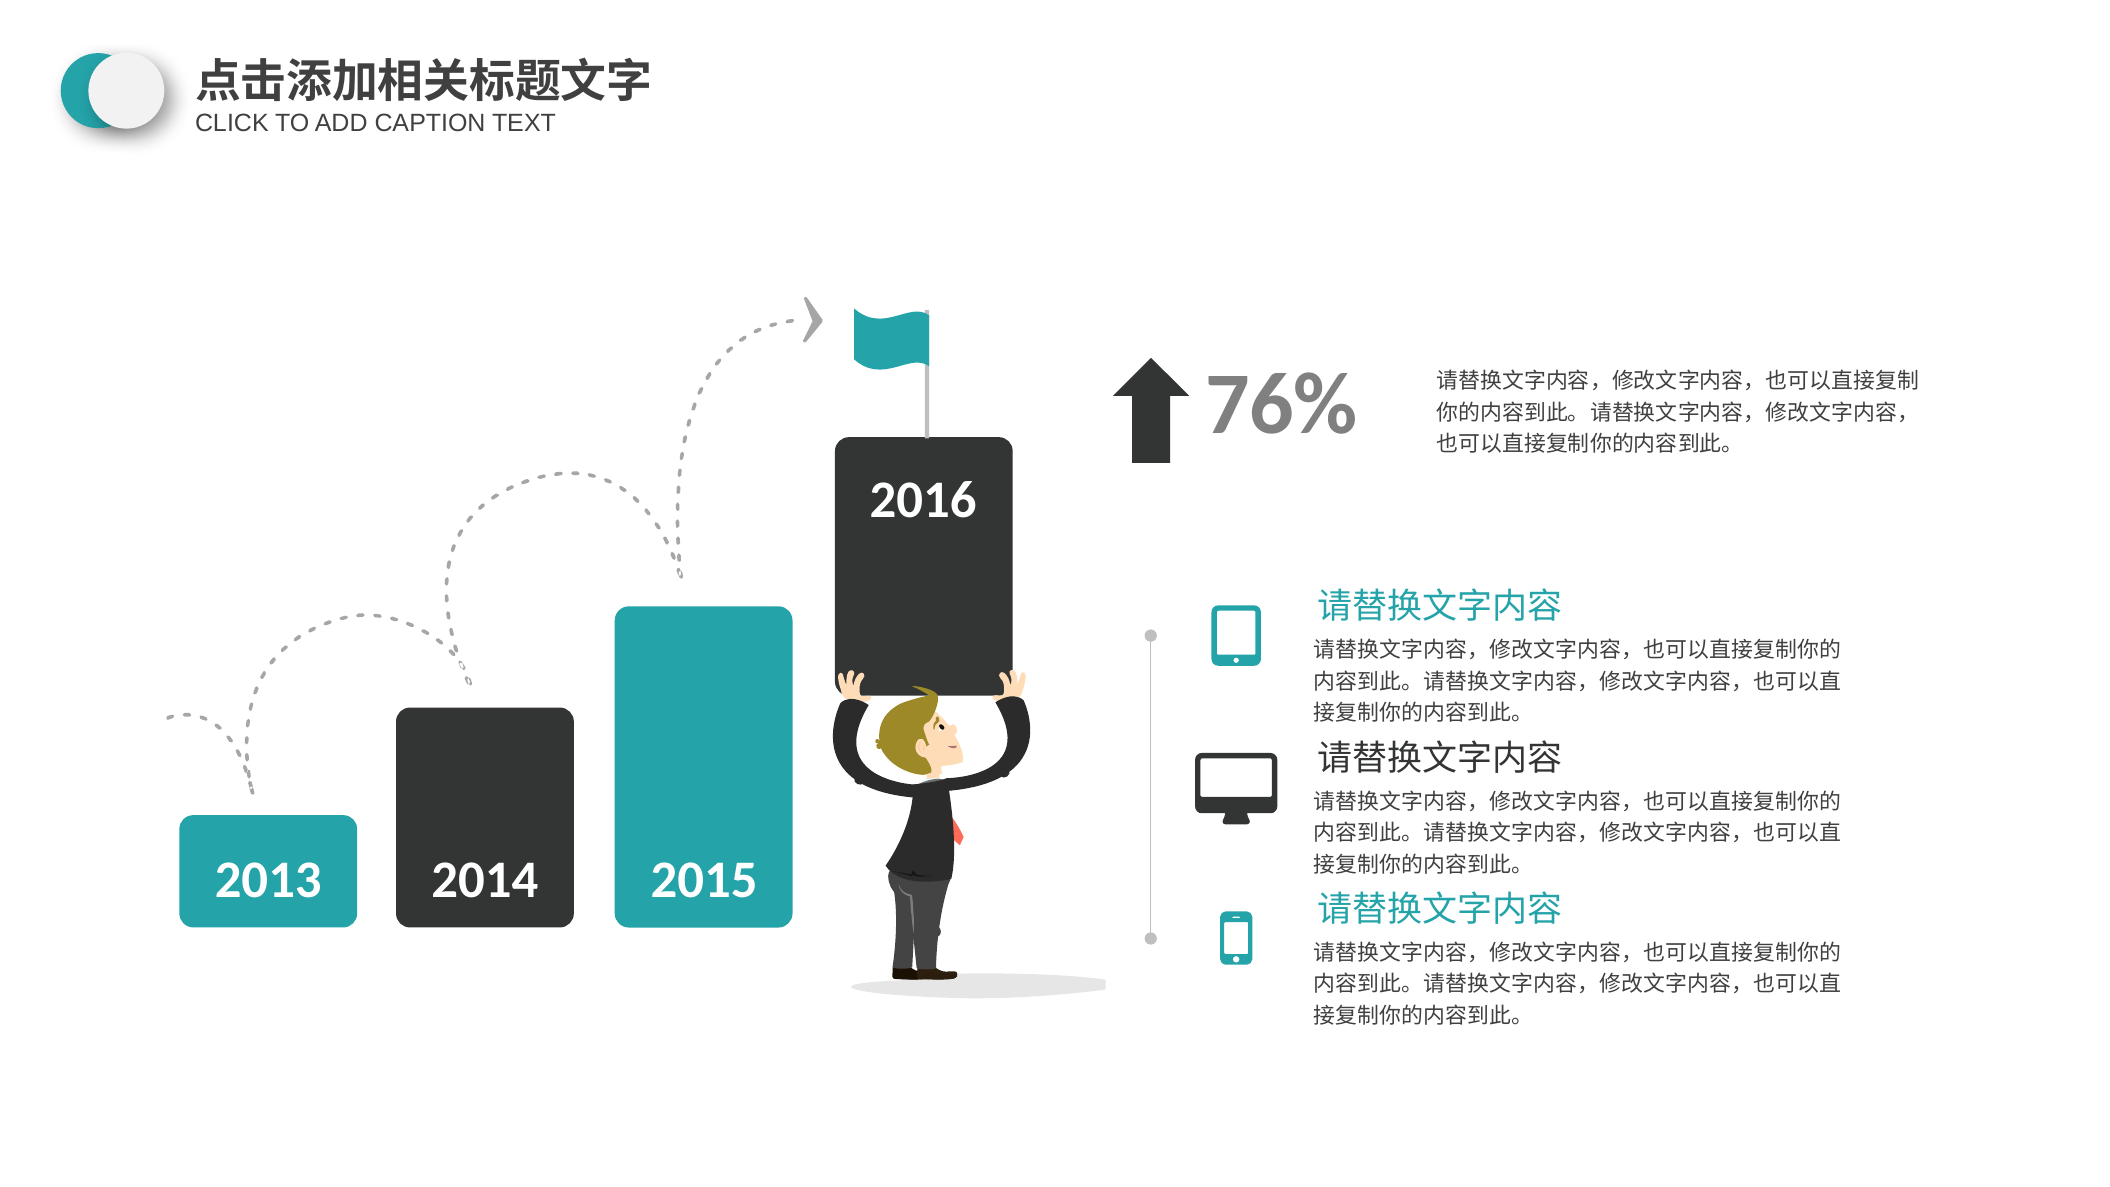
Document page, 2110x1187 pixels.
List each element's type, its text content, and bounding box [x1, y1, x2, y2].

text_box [395, 707, 574, 928]
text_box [854, 300, 930, 439]
text_box [59, 52, 110, 129]
text_box 请替换文字内容，修改文字内容，也可以直接复制你的内容到此。请替换文字内容，修改文字内容，也可以直接复制你的内容到此。 [1421, 353, 1938, 495]
text_box [1211, 605, 1261, 666]
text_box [1299, 719, 1861, 870]
text_box [87, 51, 166, 130]
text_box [165, 296, 823, 796]
text_box 76% [1190, 338, 1374, 459]
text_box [1299, 870, 1861, 1069]
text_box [614, 606, 793, 928]
text_box [1110, 356, 1190, 465]
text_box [834, 437, 1013, 668]
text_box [1299, 568, 1861, 719]
text_box 点击添加相关标题文字 [194, 51, 695, 106]
text_box CLICK TO ADD CAPTION TEXT [194, 106, 695, 137]
text_box [1195, 752, 1278, 825]
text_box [797, 668, 1106, 999]
text_box [1220, 911, 1253, 965]
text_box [179, 815, 358, 928]
